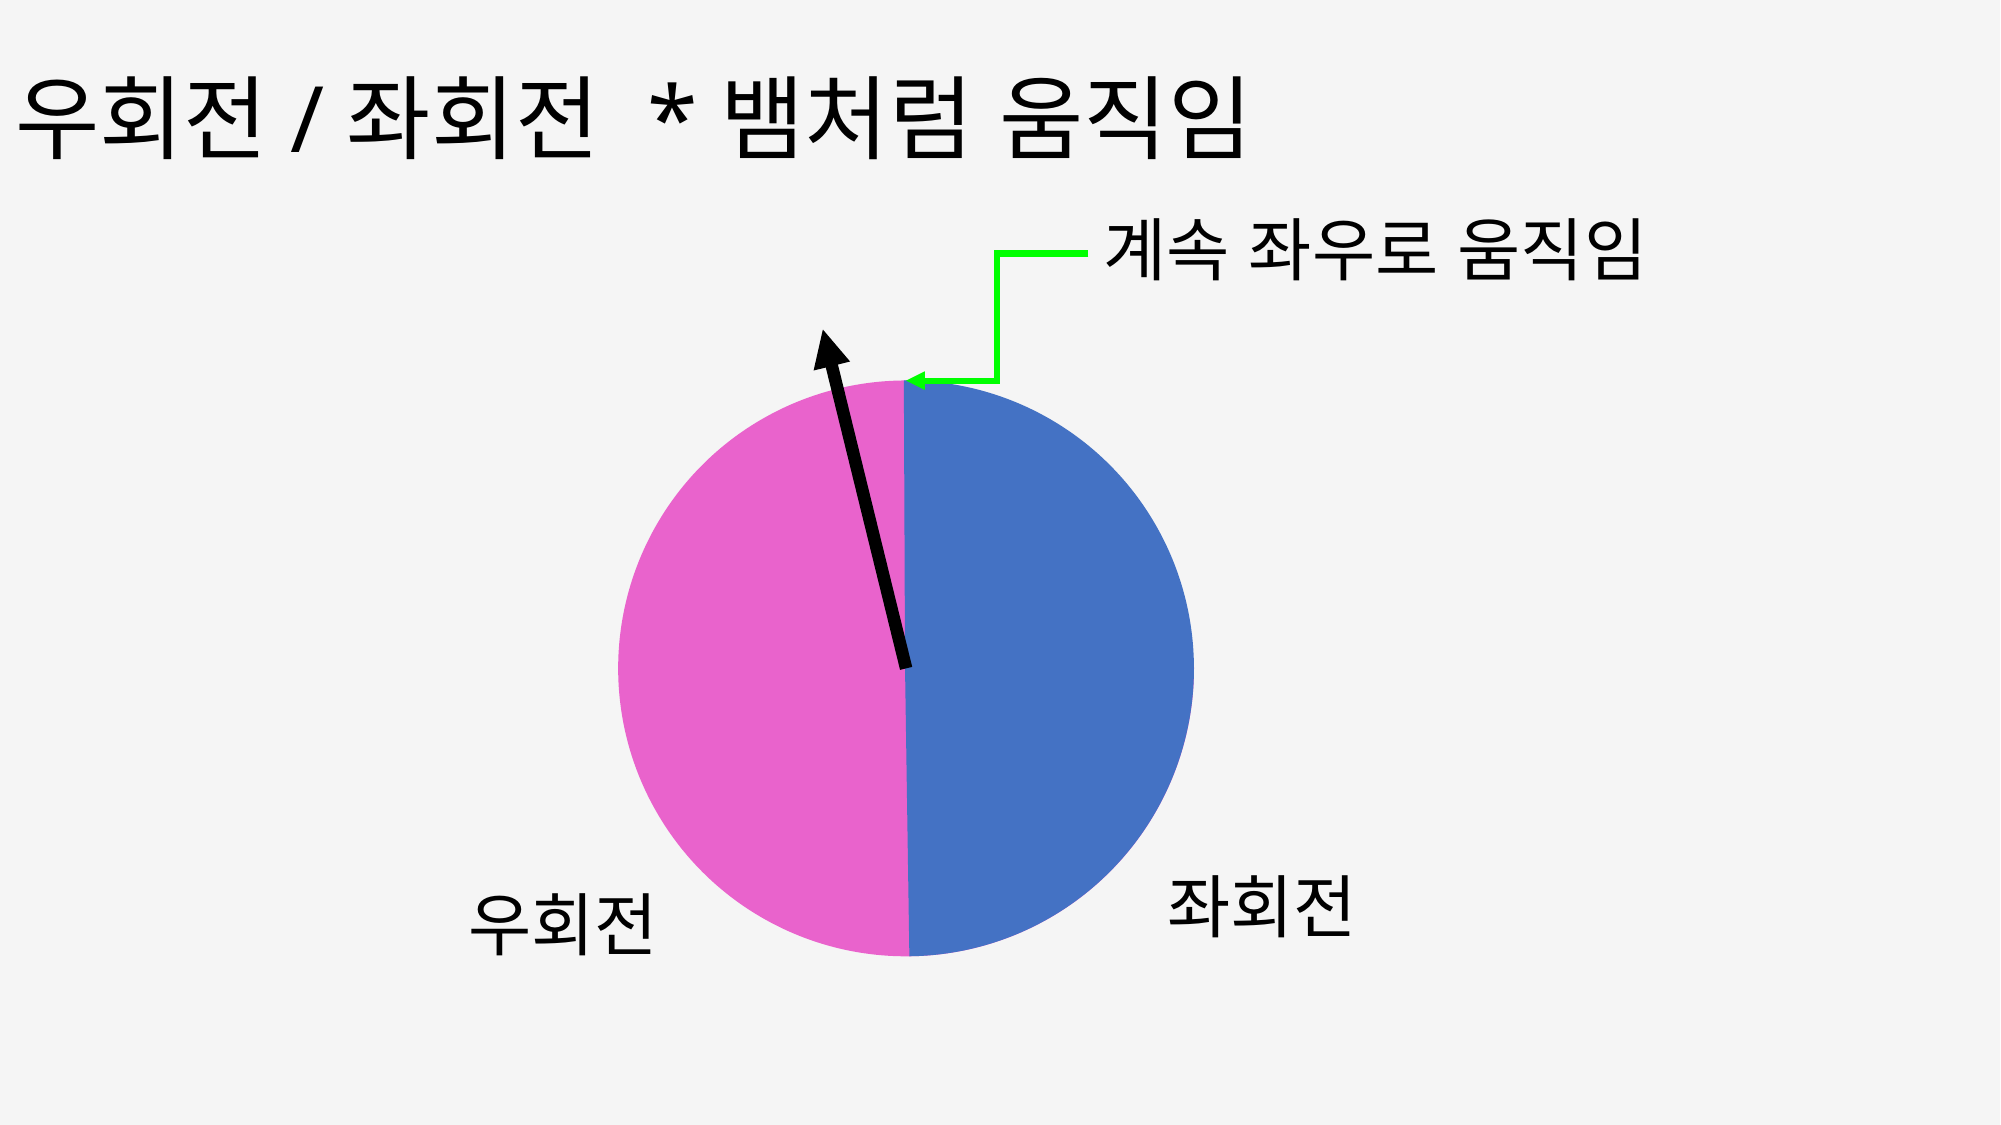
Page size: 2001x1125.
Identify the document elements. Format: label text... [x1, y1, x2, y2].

text_box [618, 393, 909, 957]
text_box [906, 253, 1089, 381]
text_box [822, 329, 907, 669]
text_box 좌회전 [1152, 846, 1378, 974]
text_box 계속 좌우로 움직임 [1088, 189, 1701, 318]
title 우회전/좌회전 *뱀처럼 움직임 [0, 14, 1725, 232]
text_box 우회전 [453, 864, 679, 993]
text_box [905, 382, 1194, 957]
